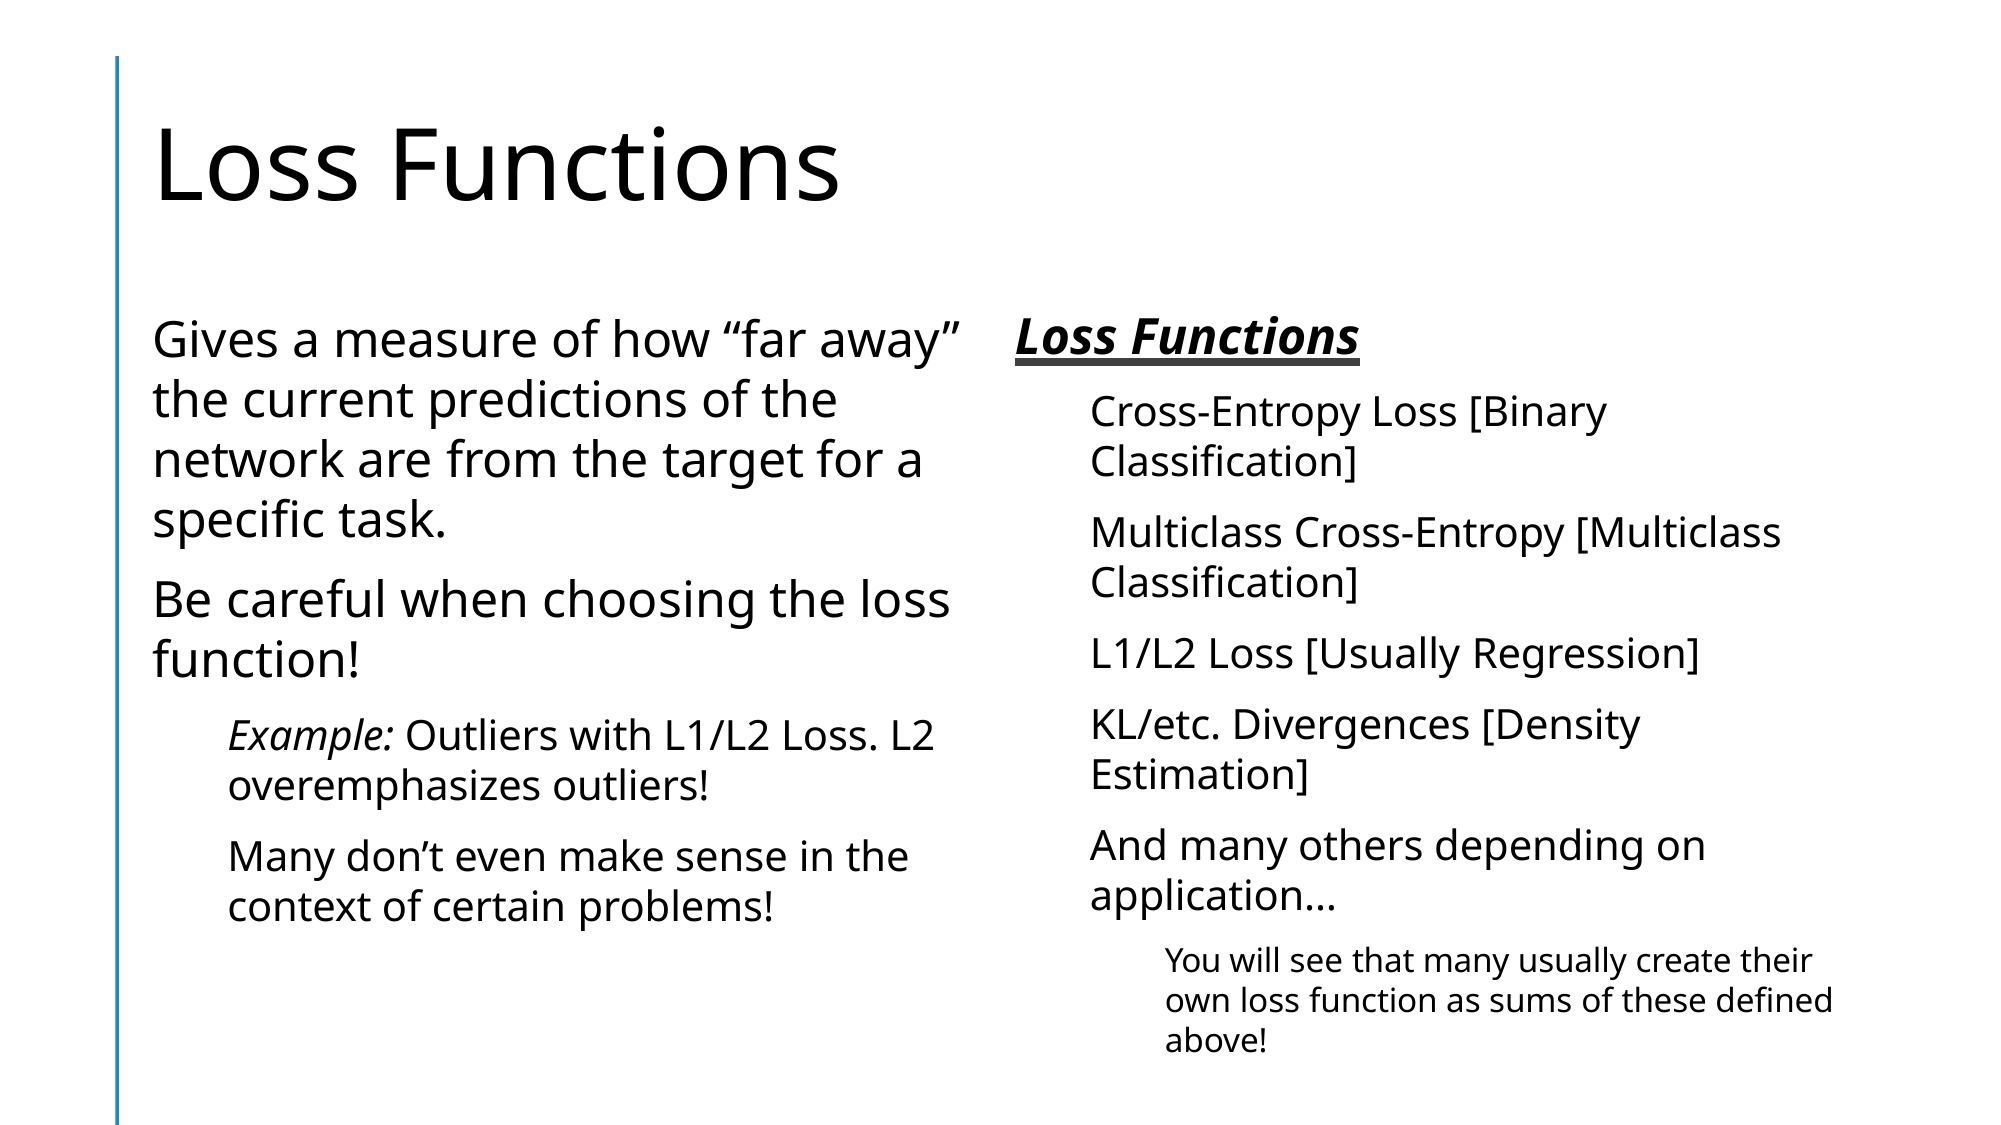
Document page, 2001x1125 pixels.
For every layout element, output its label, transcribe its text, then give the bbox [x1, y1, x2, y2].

text_box Loss Functions Cross-Entropy Loss [Binary Classification] Multiclass Cross-Entropy [Multiclass Classification] L1/L2 Loss [Usually Regression] KL/etc. Divergences [Density Estimation] And many others depending on application… You will see that many usually create their own loss function as sums of these defined above! [999, 296, 1863, 1011]
list Gives a measure of how “far away” the current predictions of the network are from the target for a specific task. Be careful when choosing the loss function! Example: Outliers with L1/L2 Loss. L2 overemphasizes outliers! Many don’t even make sense in the context of certain problems! [137, 299, 1000, 1014]
title Loss Functions [137, 59, 1863, 278]
